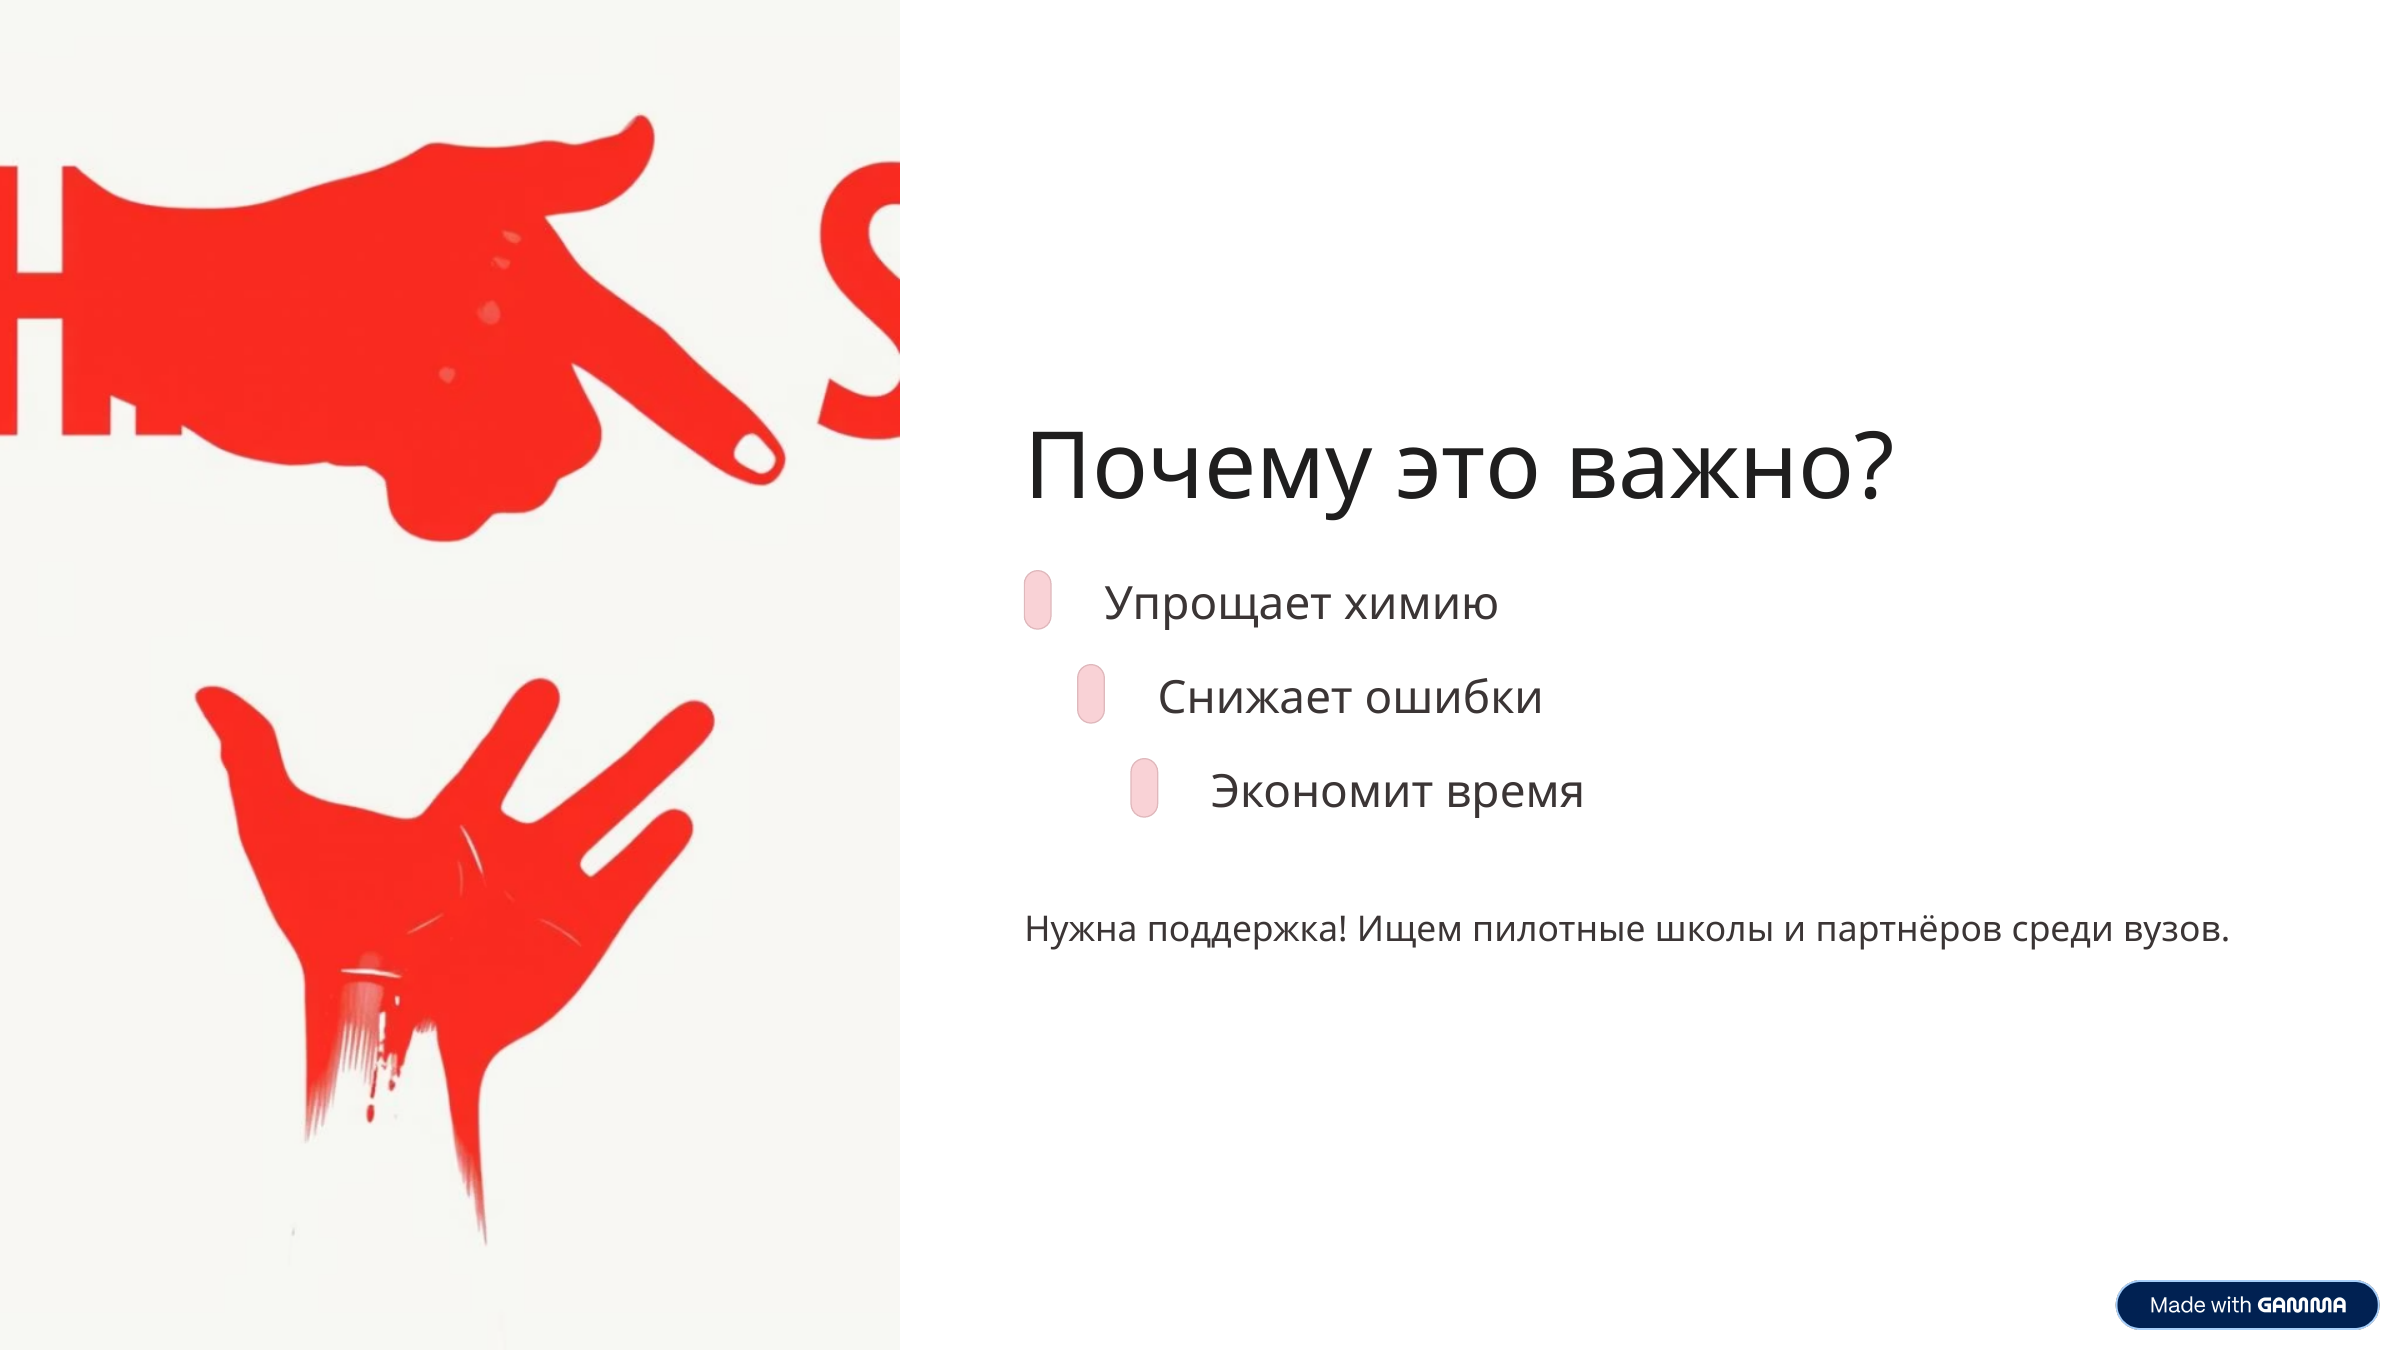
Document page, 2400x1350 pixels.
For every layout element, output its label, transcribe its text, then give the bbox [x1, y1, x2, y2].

text_box Нужна поддержка! Ищем пилотные школы и партнёров среди вузов. [1024, 892, 2276, 950]
text_box [1077, 664, 1105, 724]
text_box Экономит время [1210, 758, 1679, 818]
text_box Снижает ошибки [1157, 664, 1626, 724]
text_box [1024, 570, 1052, 630]
text_box Упрощает химию [1104, 570, 1572, 630]
text_box [1131, 758, 1158, 818]
picture [0, 0, 900, 1350]
text_box Почему это важно? [1024, 400, 1960, 518]
picture [2106, 1271, 2389, 1339]
